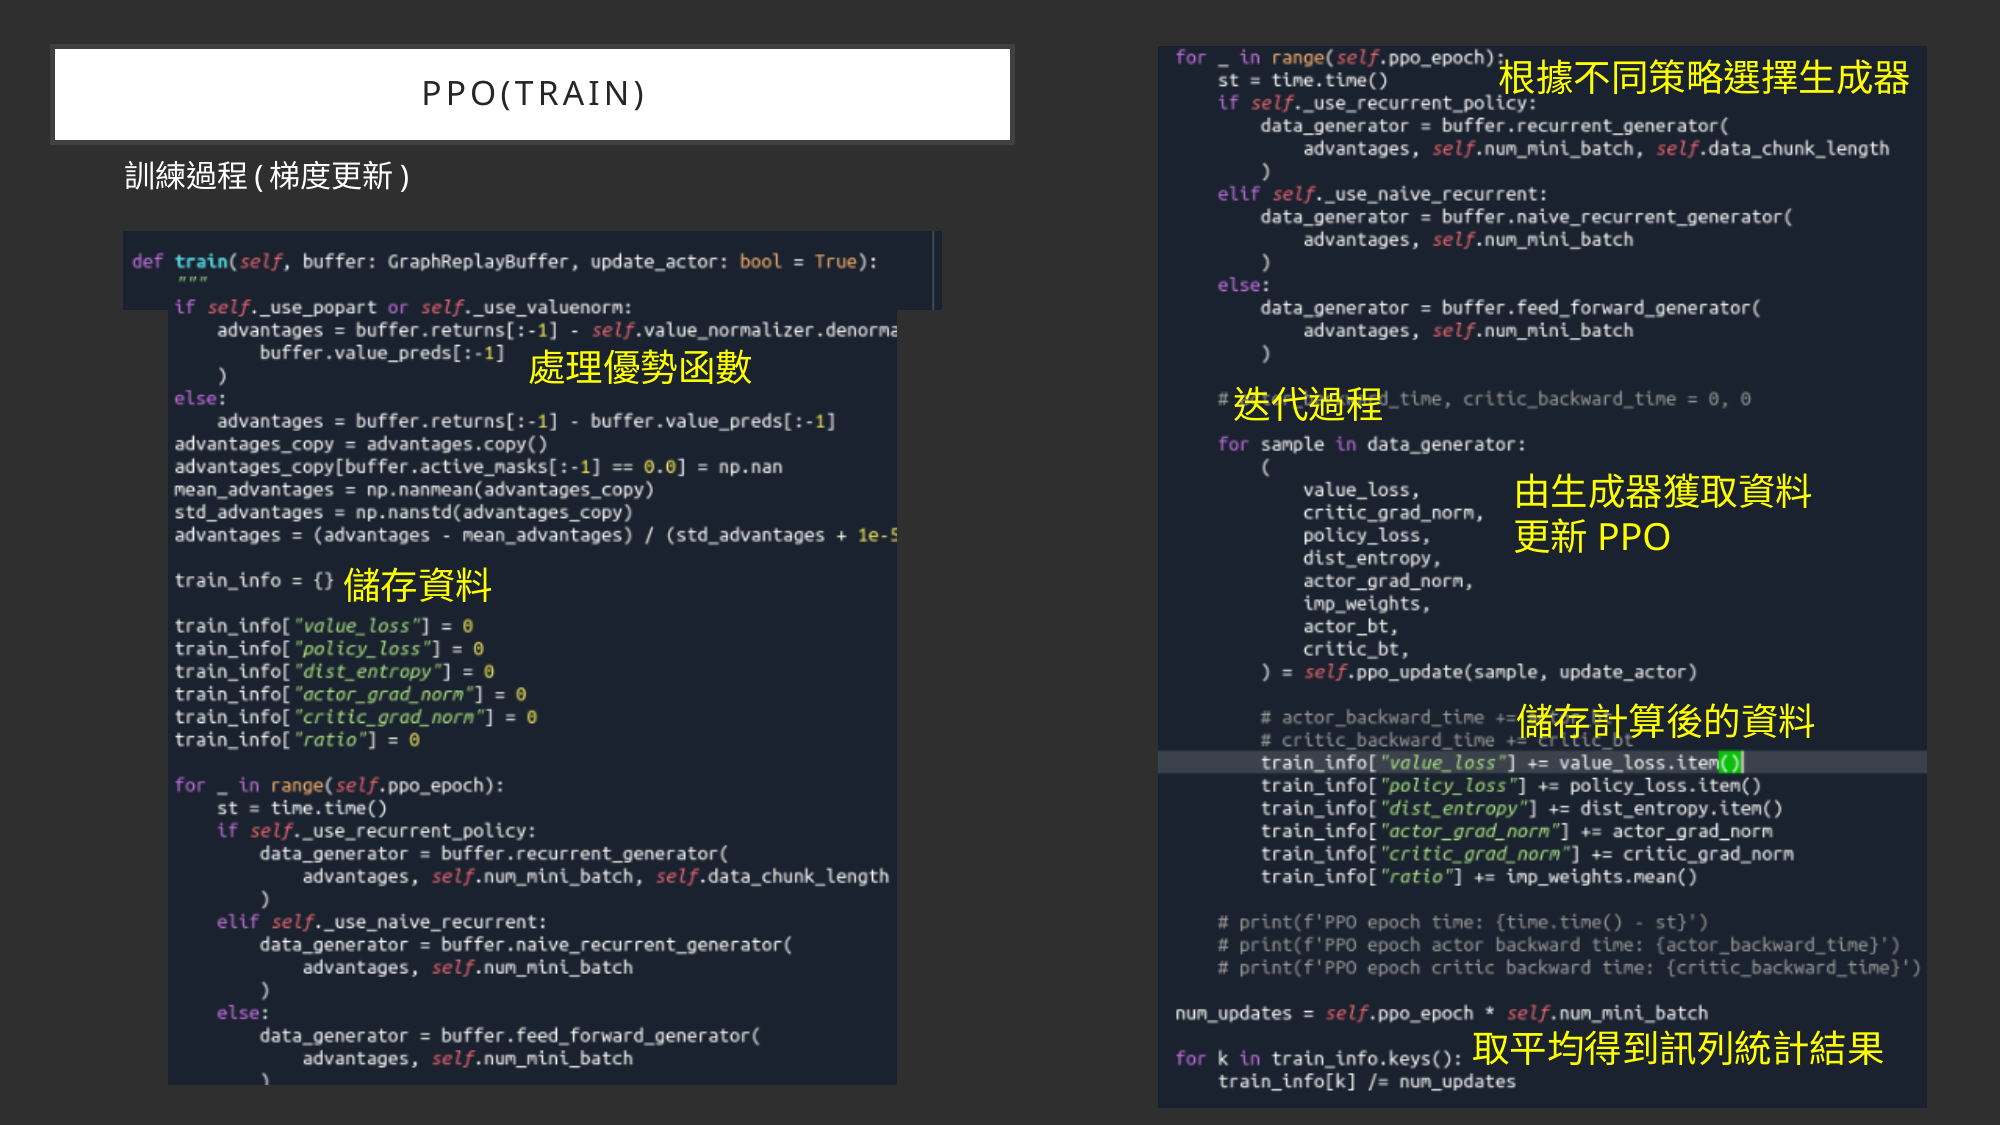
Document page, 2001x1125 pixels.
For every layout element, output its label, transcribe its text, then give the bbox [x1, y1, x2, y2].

picture [1157, 46, 1927, 1108]
picture [122, 231, 942, 1085]
title PPO(train) [50, 44, 1015, 145]
list 訓練過程(梯度更新) [109, 149, 465, 228]
